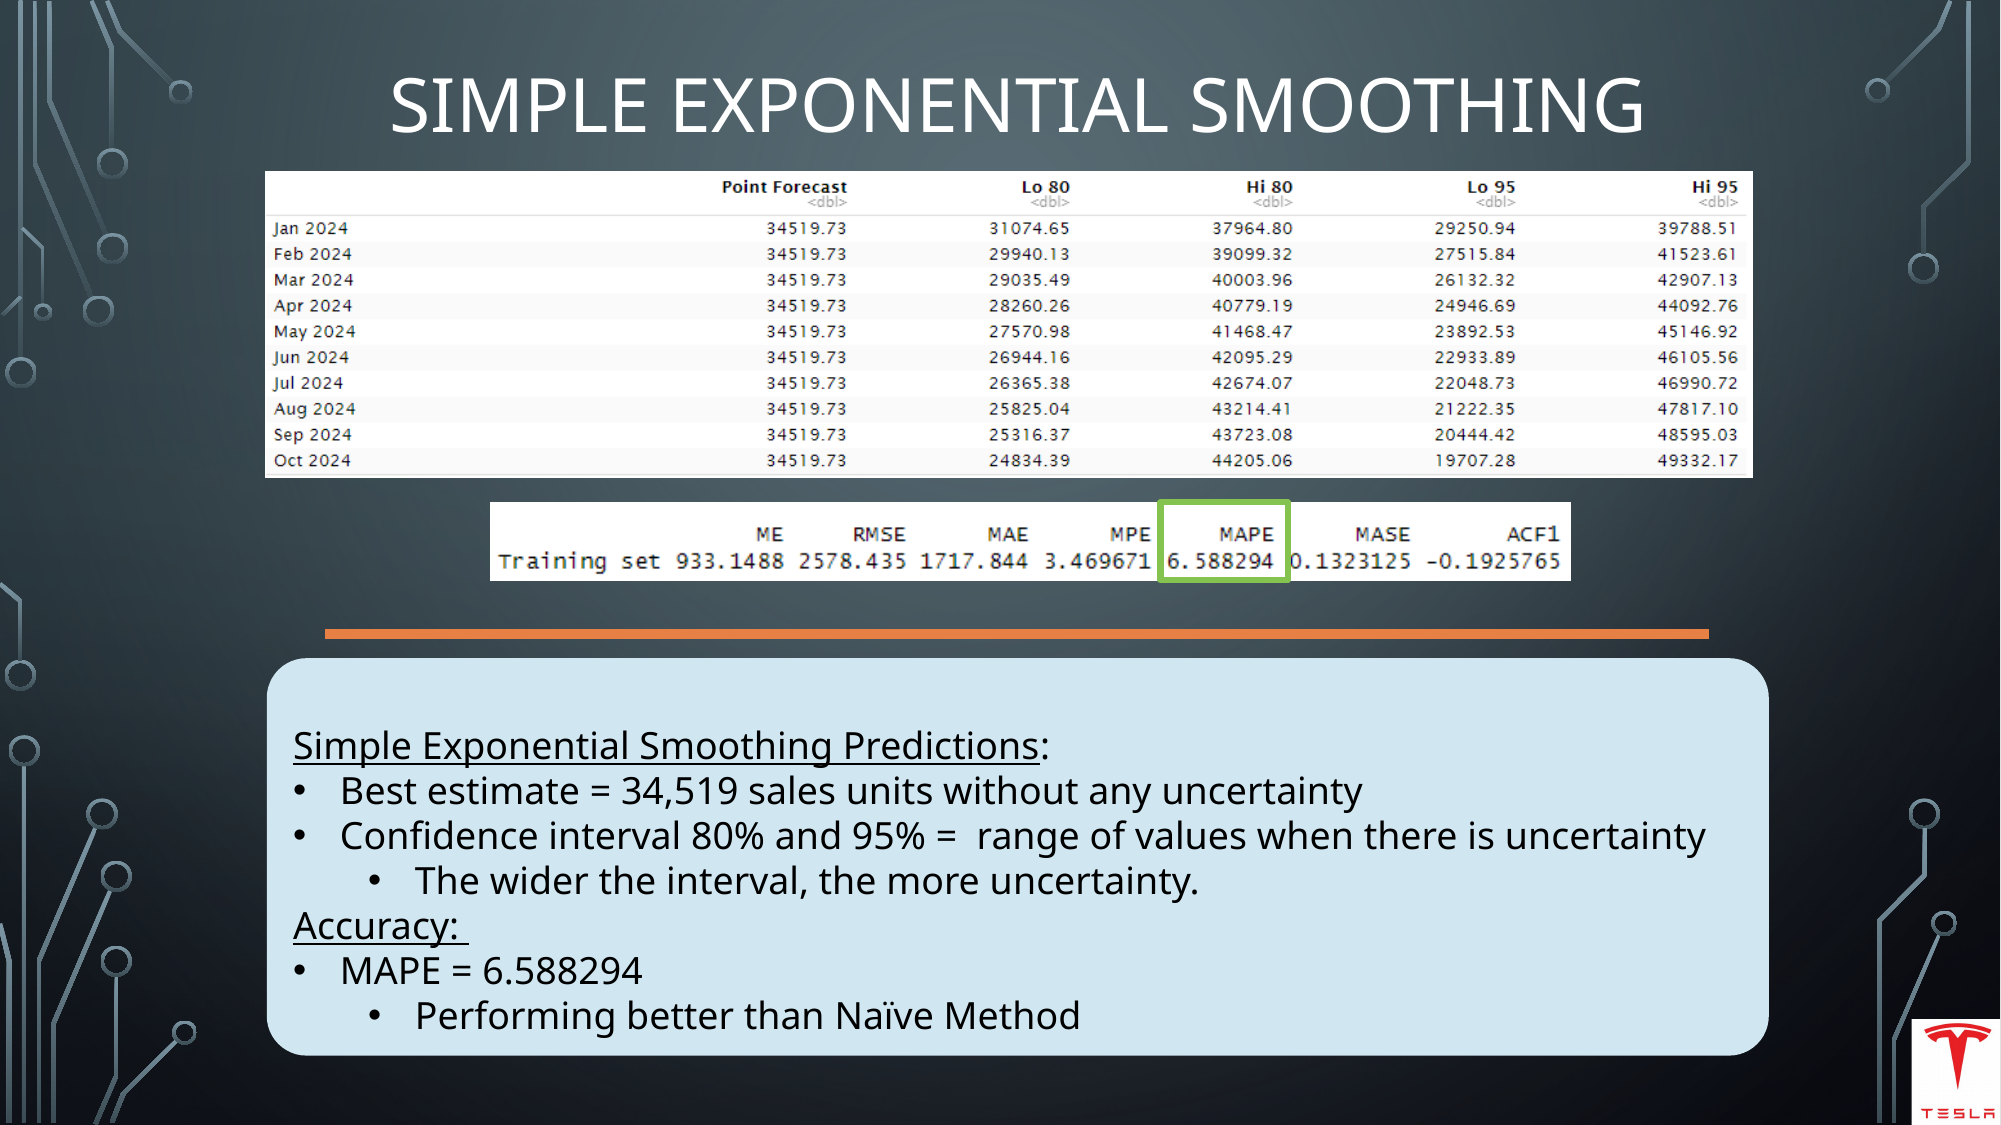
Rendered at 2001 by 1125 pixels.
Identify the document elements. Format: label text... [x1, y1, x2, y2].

title Simple Exponential Smoothing [247, 37, 1791, 180]
text_box Simple Exponential Smoothing Predictions: Best estimate = 34,519 sales units without any uncertainty Confidence interval 80% and 95% = range of values when there is uncertainty The wider the interval, the more uncertainty. Accuracy: MAPE = 6.588294 Performing better than Naïve Method [266, 658, 1769, 1056]
picture [1911, 1019, 2000, 1125]
picture [265, 171, 1753, 479]
picture [490, 501, 1571, 581]
